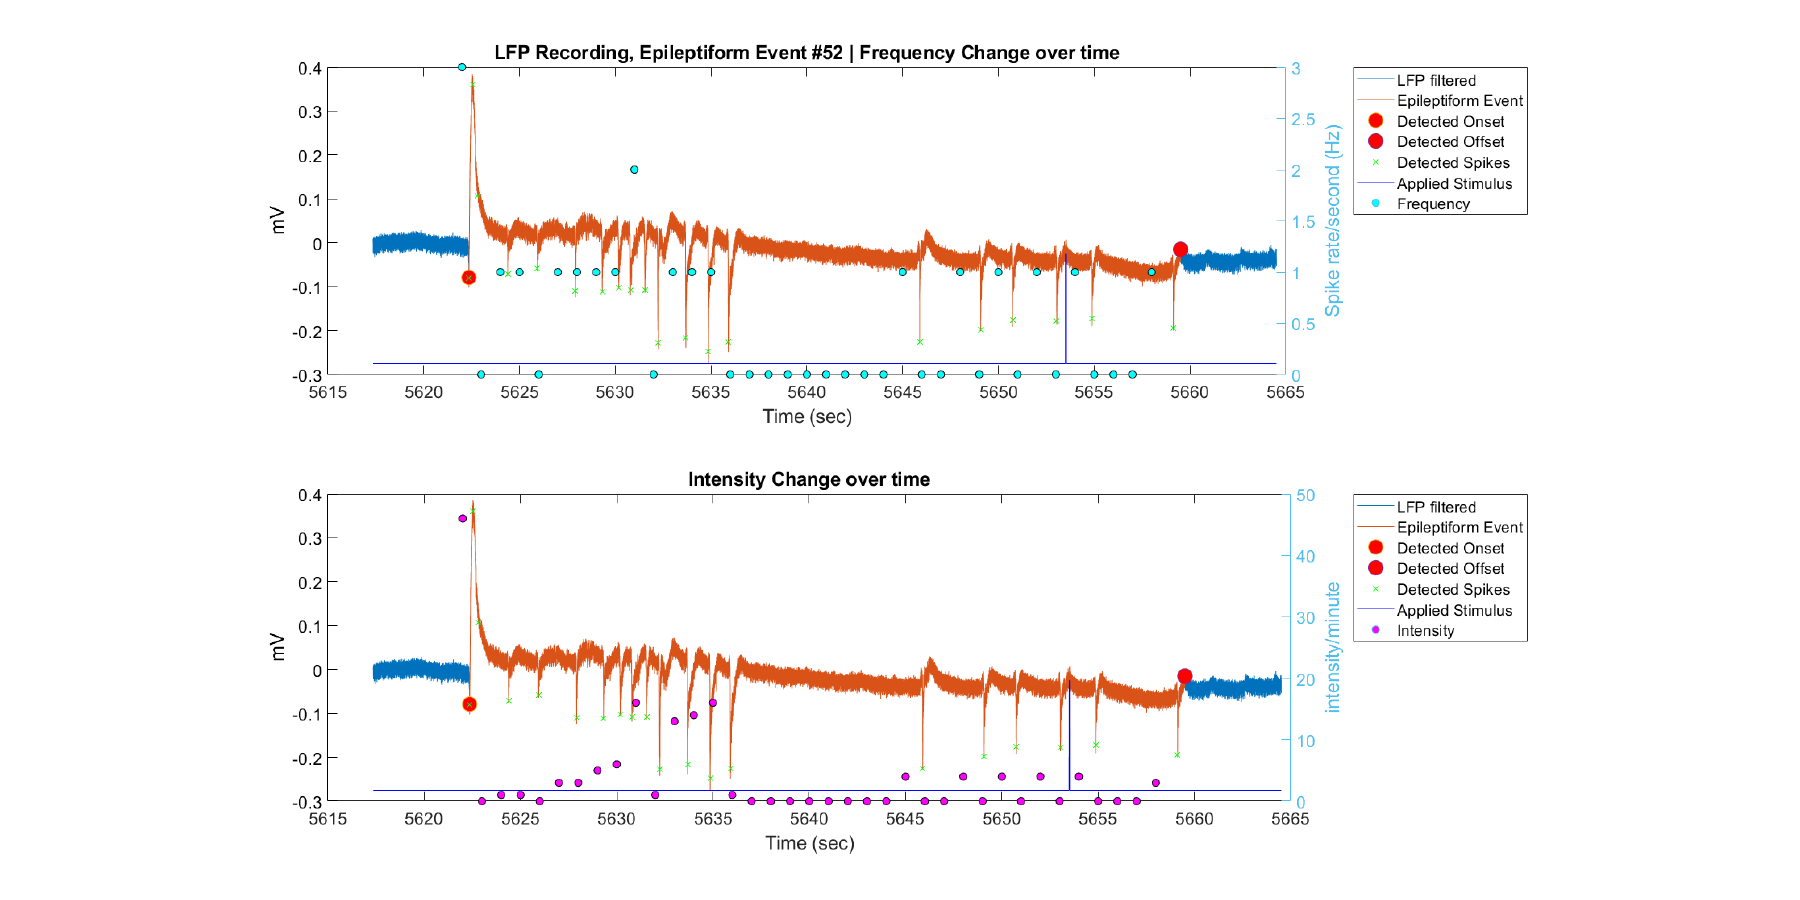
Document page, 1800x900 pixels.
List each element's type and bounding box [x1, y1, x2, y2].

picture [126, 0, 1674, 900]
